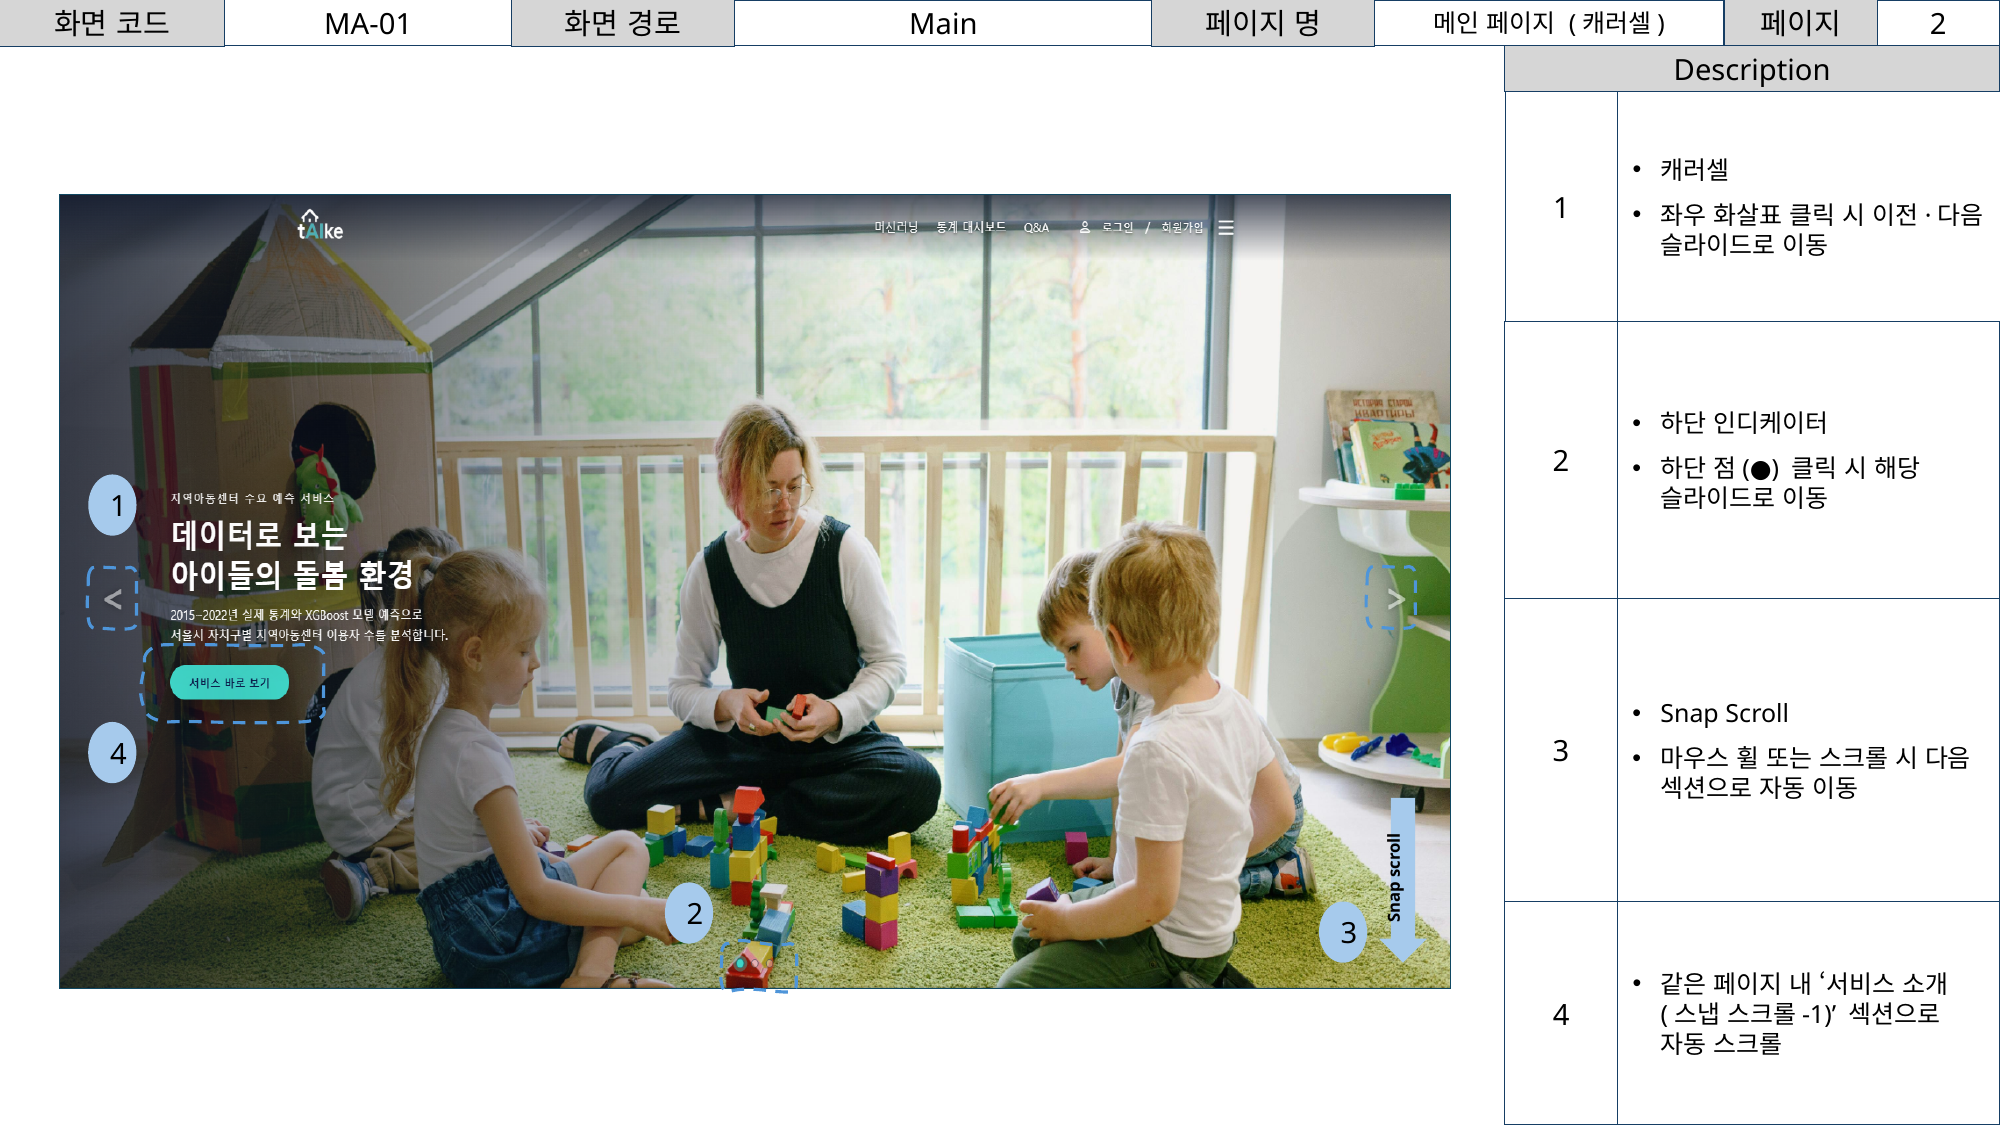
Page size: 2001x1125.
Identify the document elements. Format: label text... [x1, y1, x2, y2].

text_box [1504, 91, 2000, 321]
text_box 화면 코드 [0, 0, 225, 47]
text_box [1504, 900, 2000, 1125]
text_box MA-01 [224, 0, 511, 46]
text_box 화면 경로 [511, 0, 735, 47]
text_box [1504, 321, 2000, 597]
text_box 2 [1877, 0, 2000, 45]
text_box 메인 페이지 (캐러셀) [1374, 0, 1724, 46]
text_box 페이지 [1724, 0, 1877, 45]
text_box 페이지 명 [1151, 0, 1375, 47]
text_box Main [734, 0, 1152, 46]
text_box Description [1504, 45, 2000, 91]
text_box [58, 194, 1451, 993]
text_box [1504, 597, 2000, 900]
